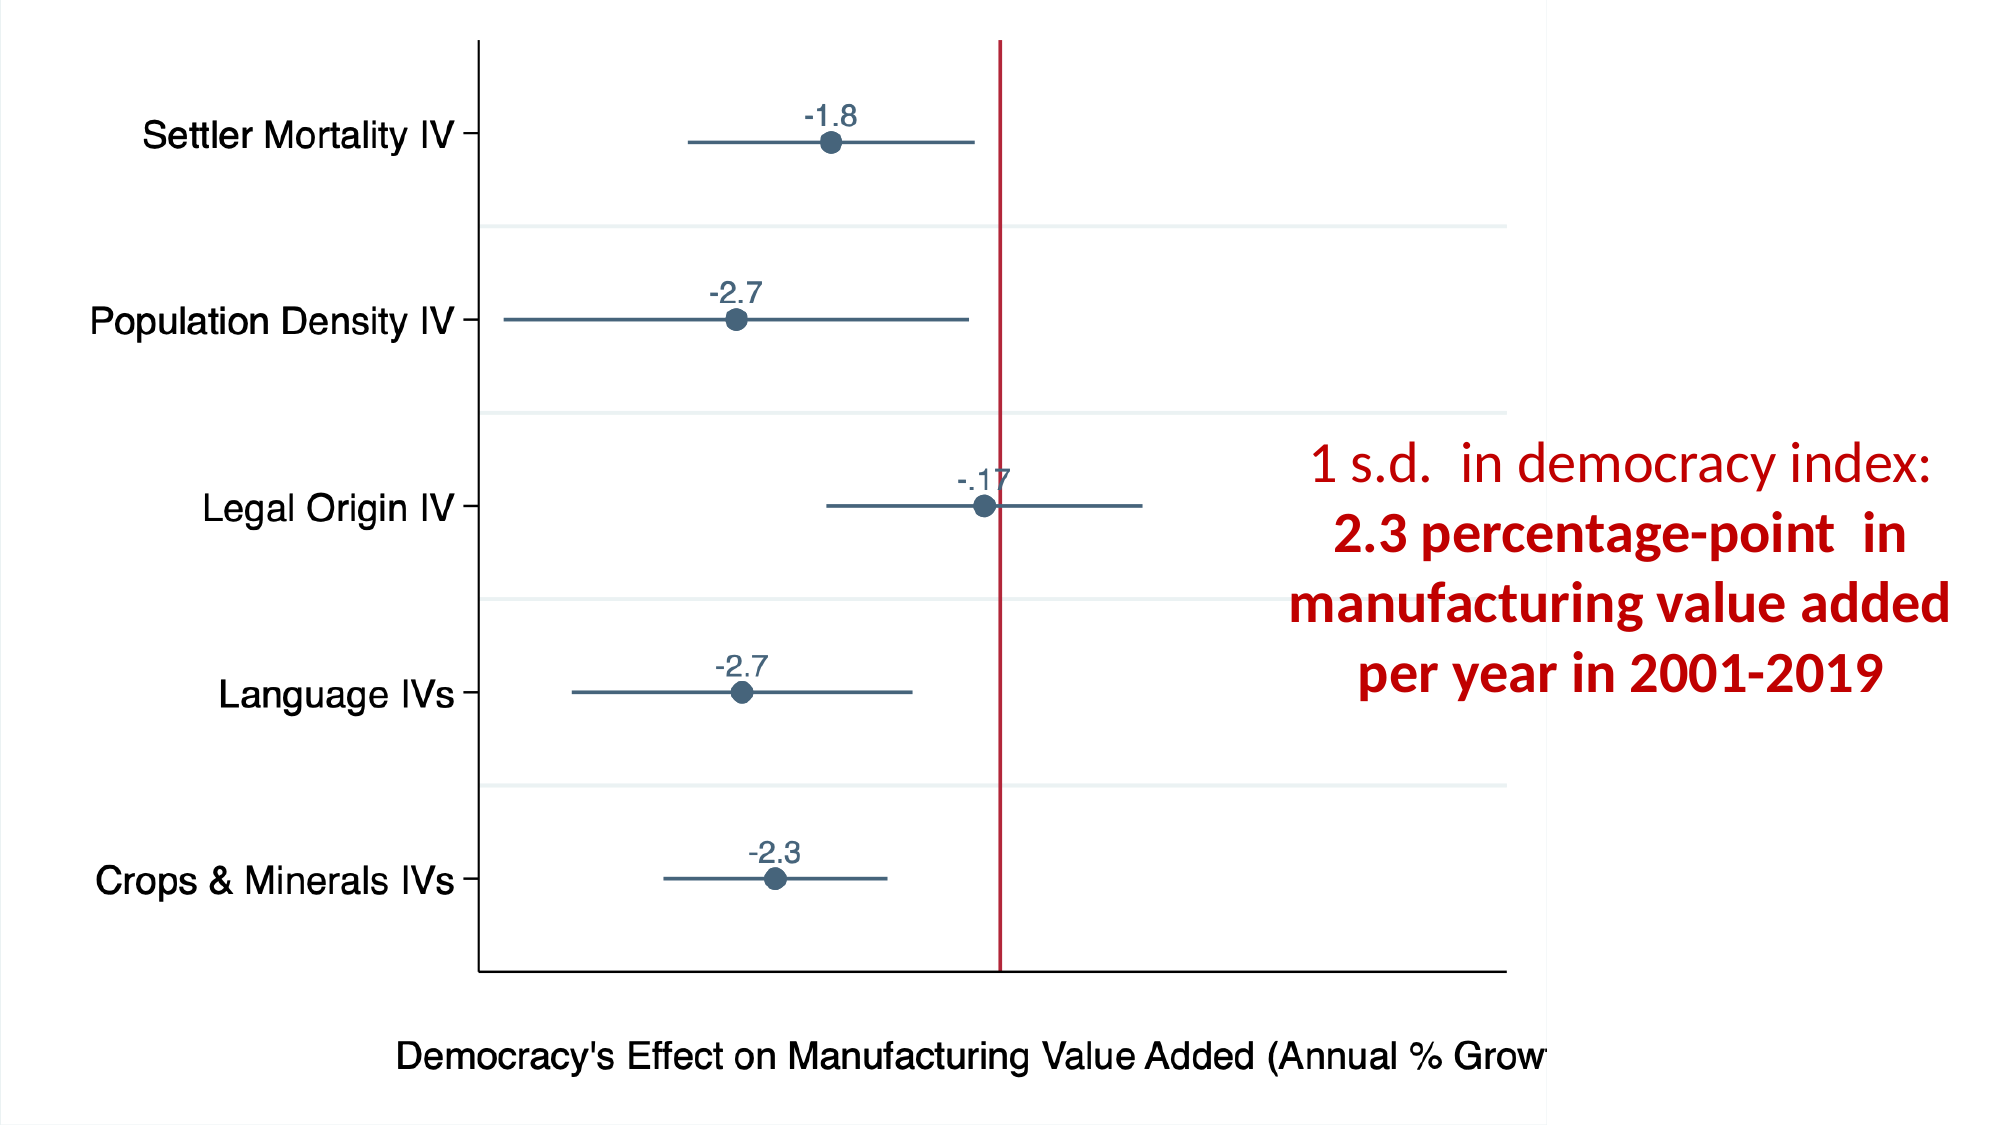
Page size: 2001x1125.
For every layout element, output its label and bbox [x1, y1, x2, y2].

picture [0, 0, 1547, 1125]
